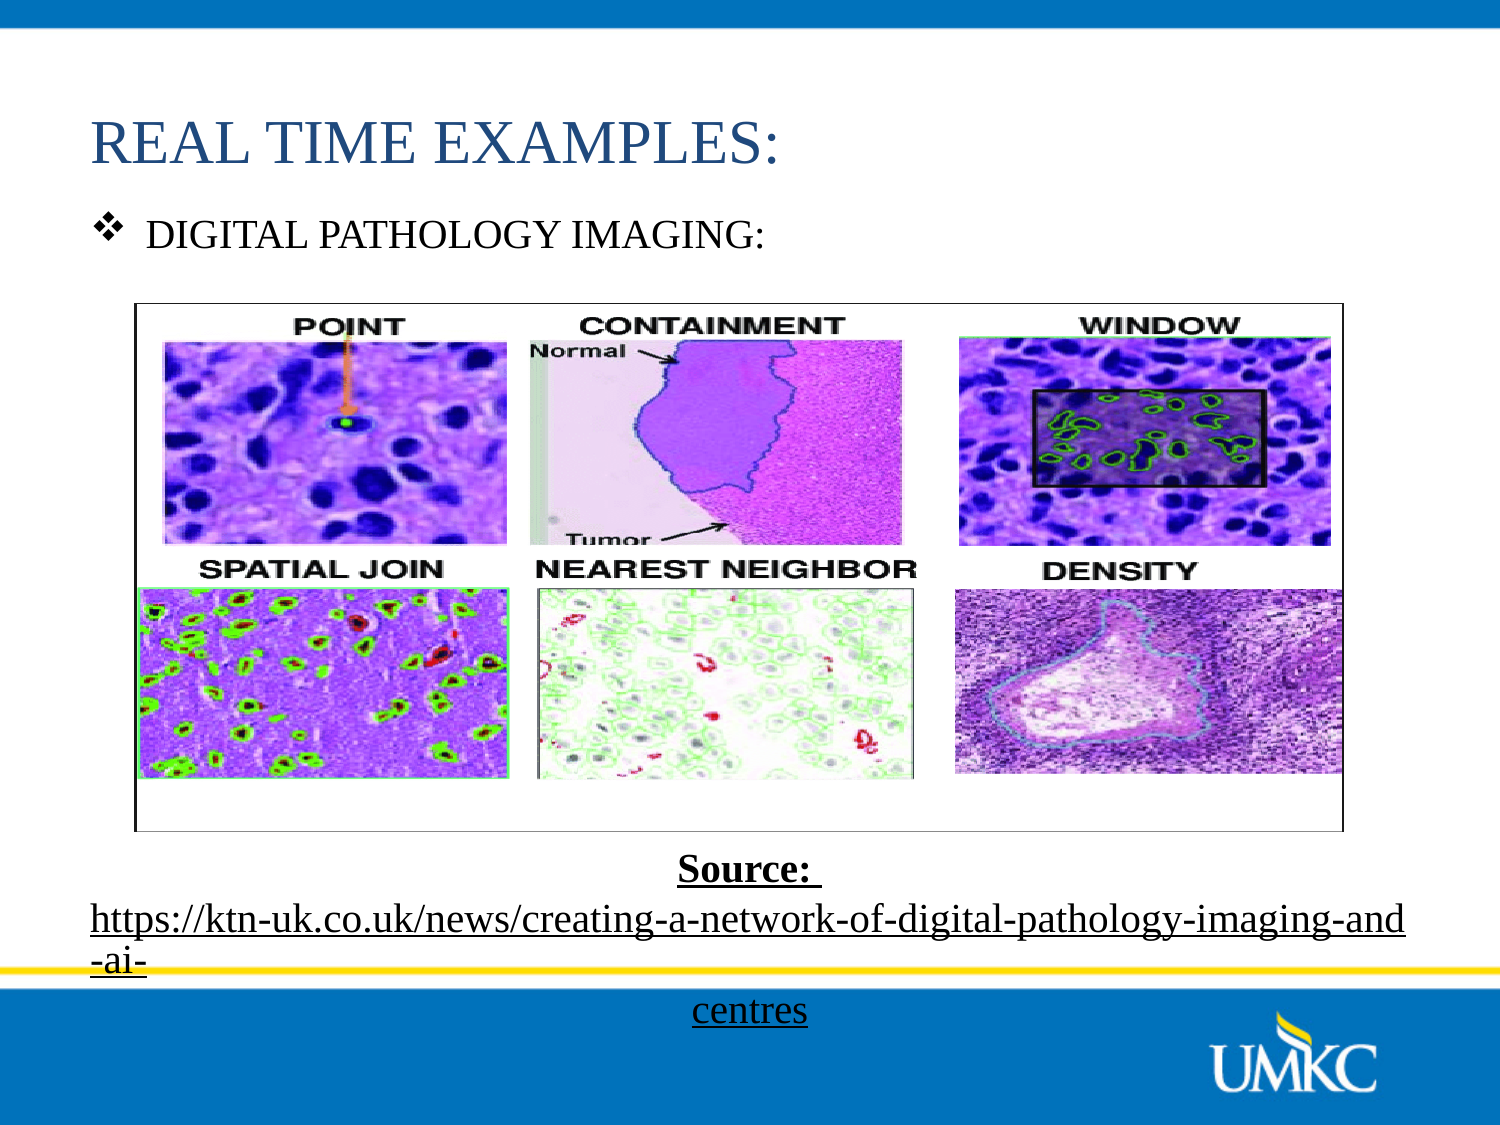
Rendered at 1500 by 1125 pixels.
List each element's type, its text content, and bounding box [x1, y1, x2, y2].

title REAL TIME EXAMPLES: [75, 45, 1425, 199]
picture [0, 0, 1500, 1125]
list DIGITAL PATHOLOGY IMAGING: Source: https://ktn-uk.co.uk/news/creating-a-network-of-digital-pathology- imaging-and-ai-centres [75, 199, 1425, 1005]
